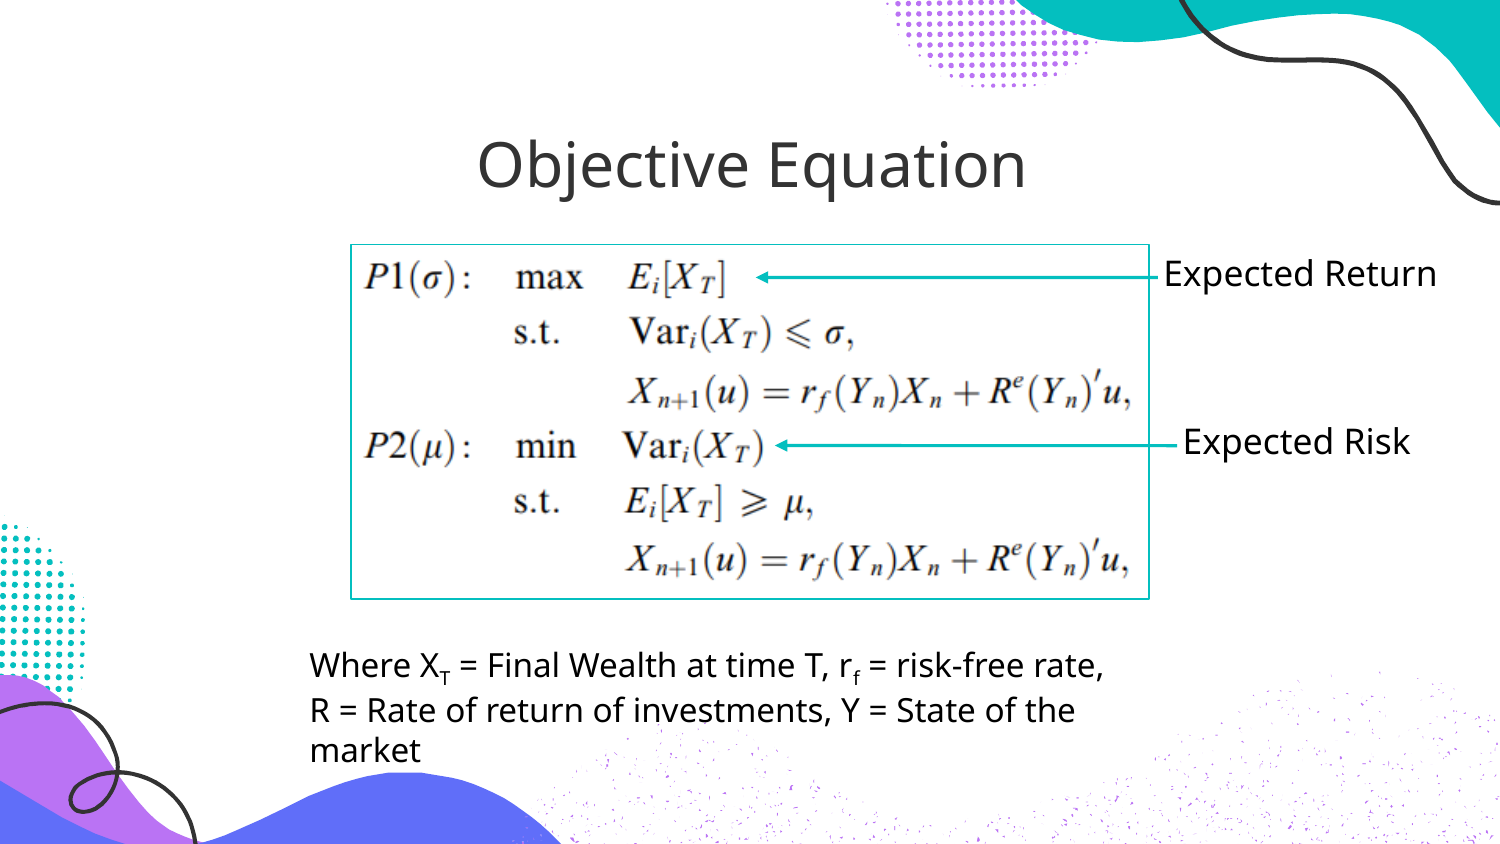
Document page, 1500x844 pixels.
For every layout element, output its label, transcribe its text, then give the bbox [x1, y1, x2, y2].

title Objective Equation [118, 126, 1388, 215]
text_box Where XT = Final Wealth at time T, rf = risk-free rate, R = Rate of return of investments, Y = State of the market [294, 629, 1206, 733]
picture [351, 244, 1149, 599]
picture [448, 671, 1500, 844]
text_box Expected Risk [1167, 404, 1500, 456]
text_box Expected Return [1148, 236, 1467, 288]
